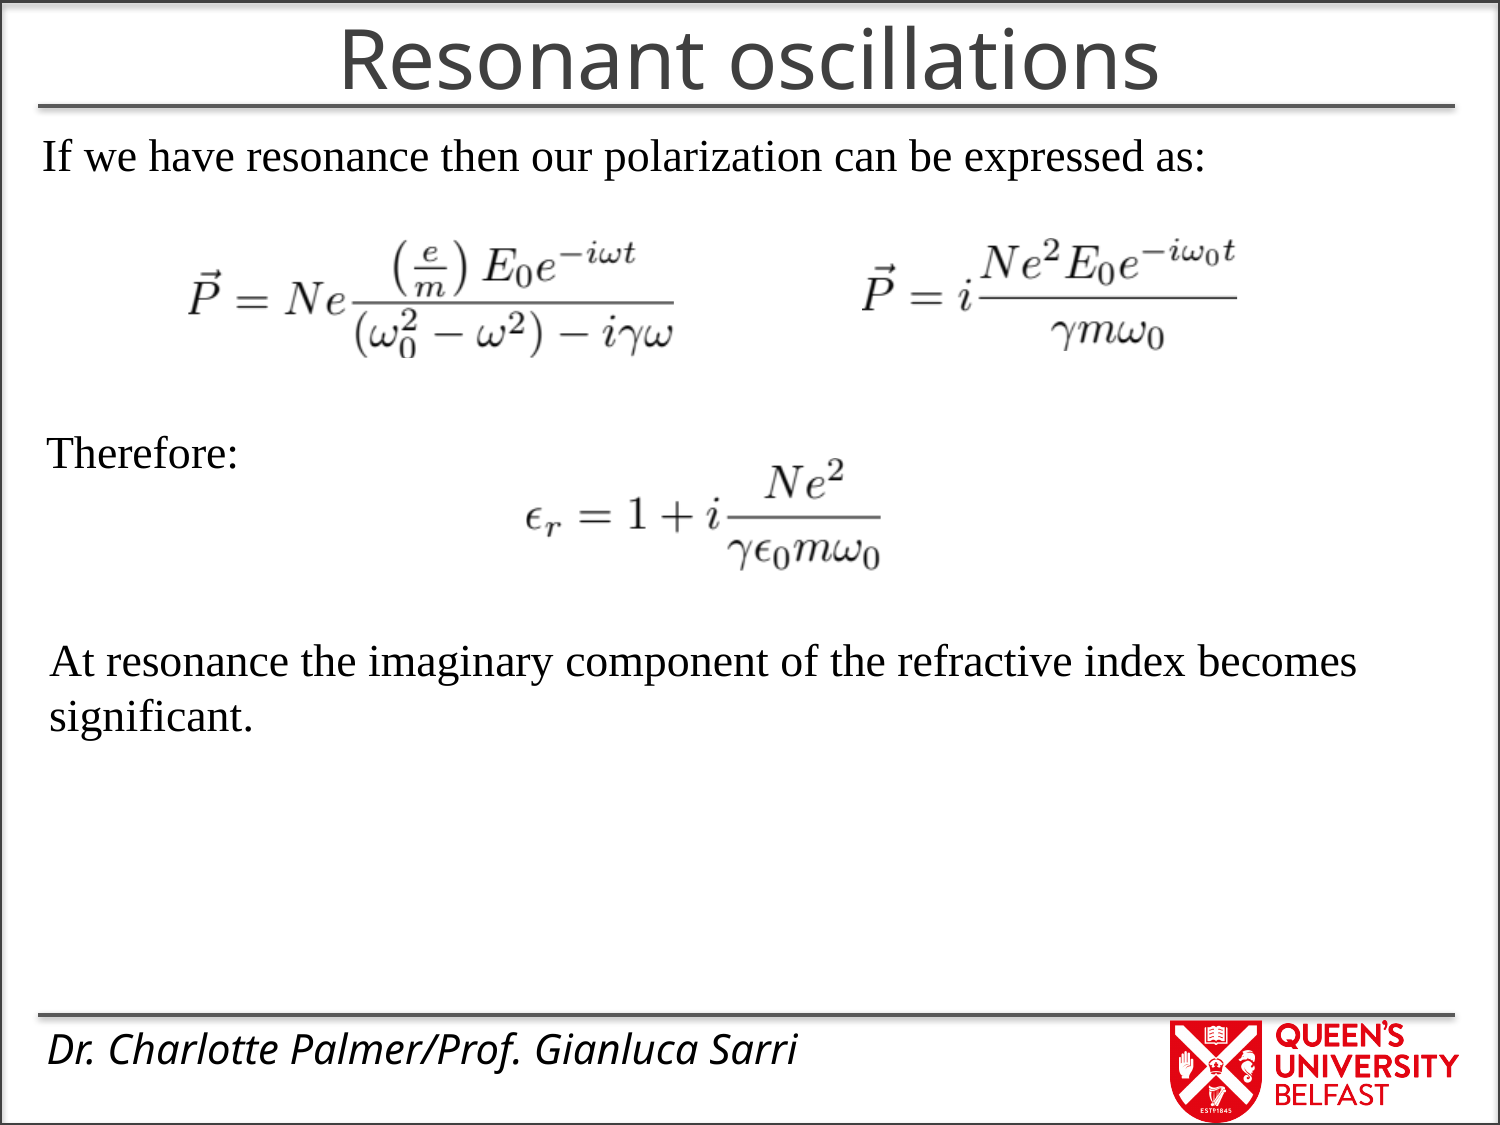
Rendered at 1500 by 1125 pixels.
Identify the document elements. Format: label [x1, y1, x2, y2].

picture [1170, 1019, 1459, 1123]
picture [188, 238, 674, 359]
picture [526, 458, 881, 572]
text_box [0, 0, 1500, 1125]
picture [861, 237, 1238, 351]
